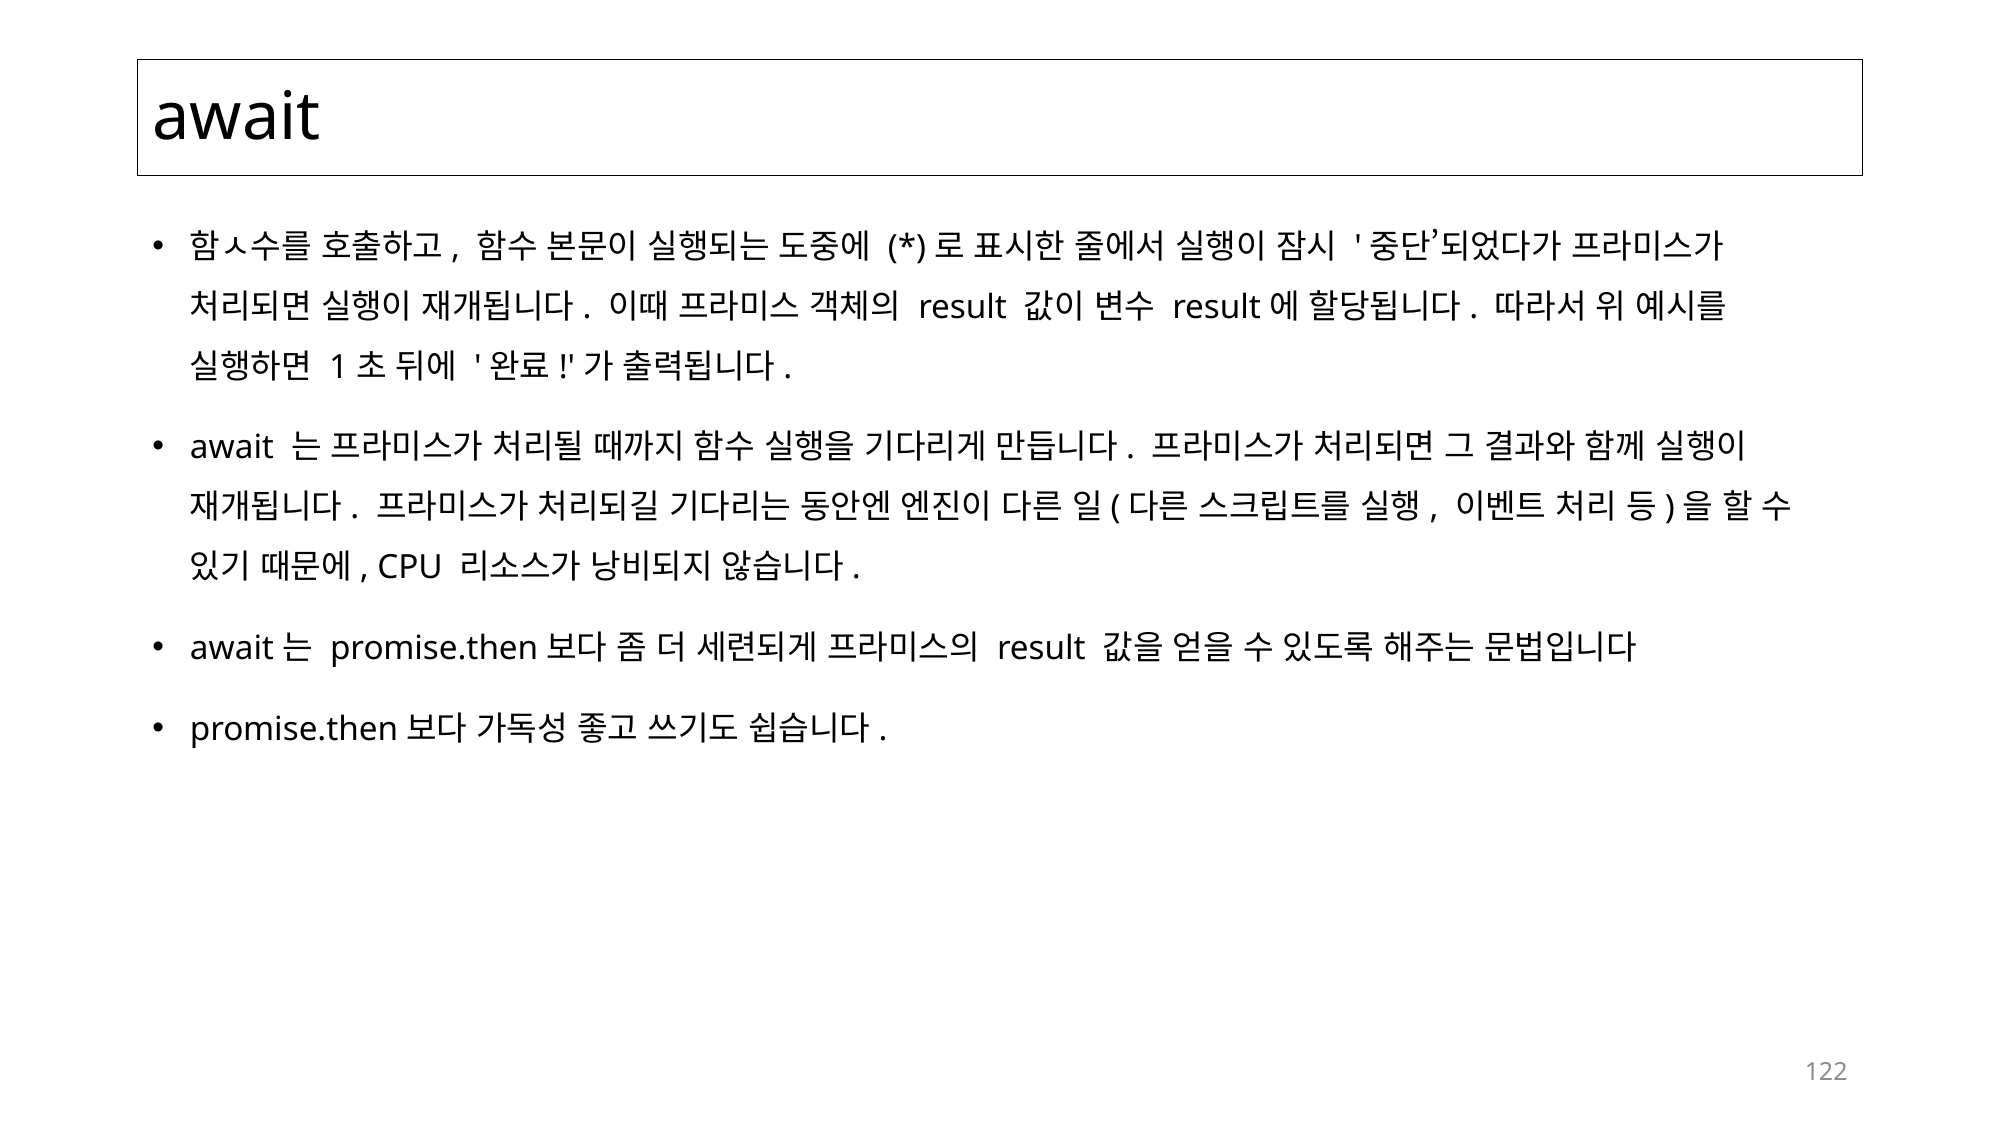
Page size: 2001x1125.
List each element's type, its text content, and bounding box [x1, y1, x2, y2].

title await [137, 59, 1863, 176]
list 함ㅅ수를 호출하고, 함수 본문이 실행되는 도중에 (*)로 표시한 줄에서 실행이 잠시 '중단’되었다가 프라미스가 처리되면 실행이 재개됩니다. 이때 프라미스 객체의 result 값이 변수 result에 할당됩니다. 따라서 위 예시를 실행하면 1초 뒤에 '완료!'가 출력됩니다. await 는 프라미스가 처리될 때까지 함수 실행을 기다리게 만듭니다. 프라미스가 처리되면 그 결과와 함께 실행이 재개됩니다. 프라미스가 처리되길 기다리는 동안엔 엔진이 다른 일(다른 스크립트를 실행, 이벤트 처리 등)을 할 수 있기 때문에, CPU 리소스가 낭비되지 않습니다. await는 promise.then보다 좀 더 세련되게 프라미스의 result 값을 얻을 수 있도록 해주는 문법입니다 promise.then보다 가독성 좋고 쓰기도 쉽습니다. [137, 197, 1863, 1014]
slide_number 122 [1412, 1042, 1863, 1103]
